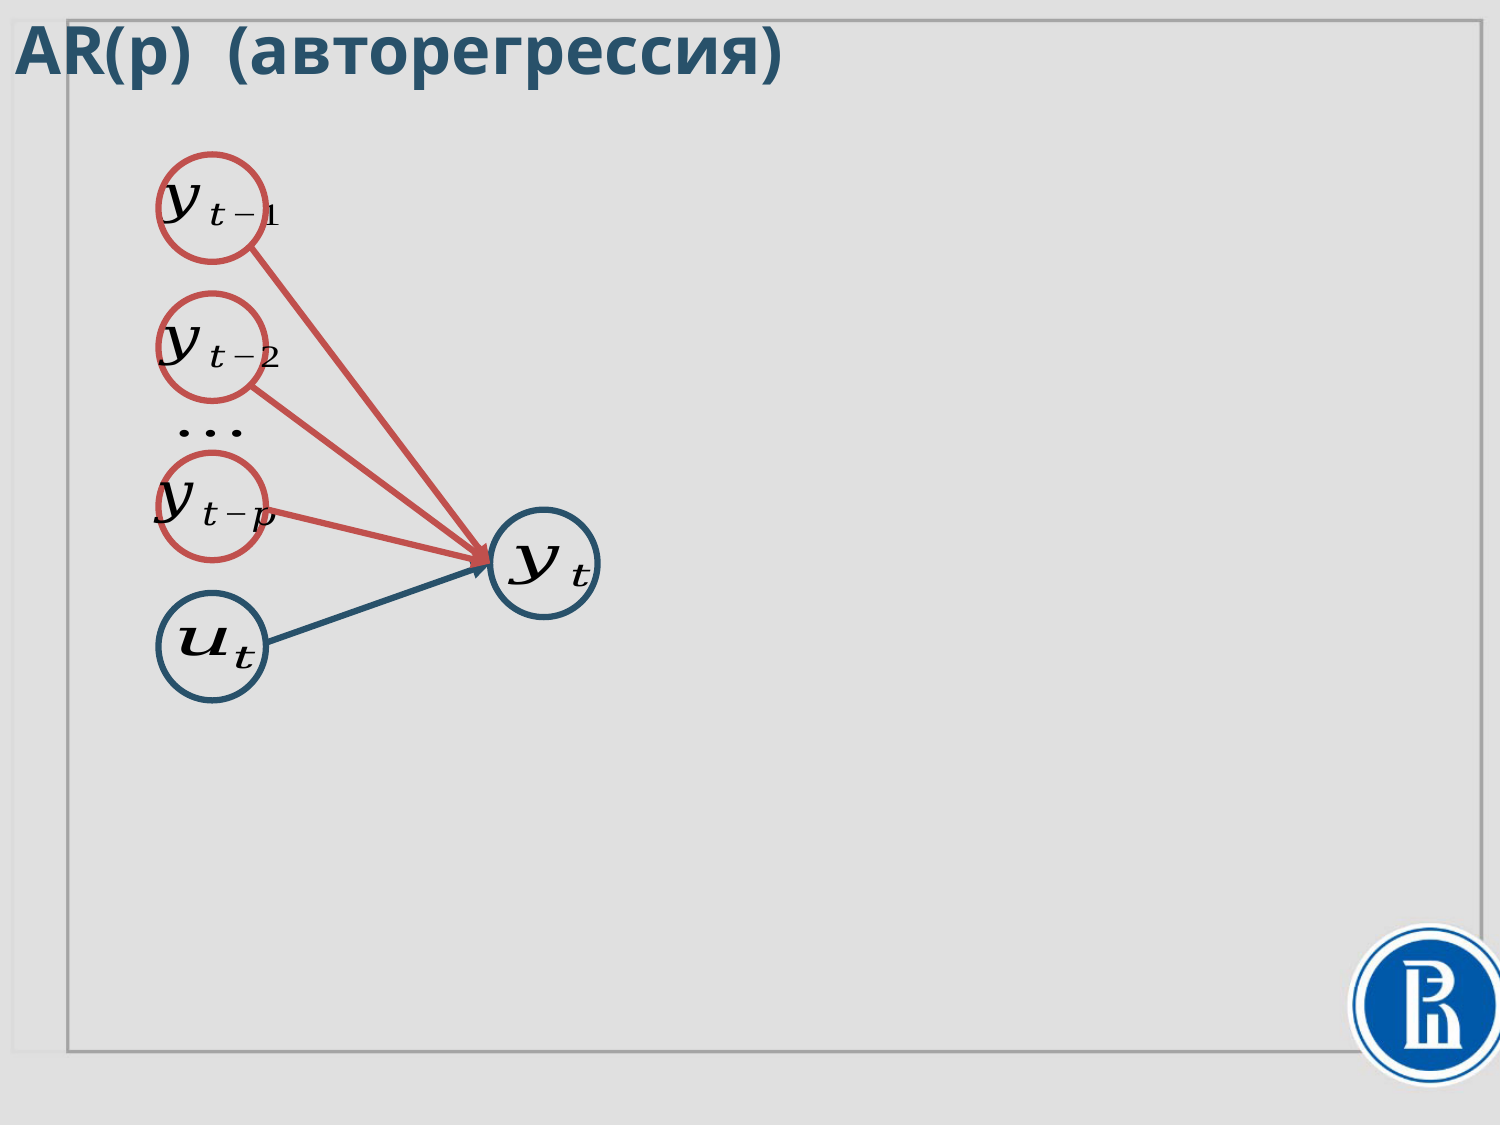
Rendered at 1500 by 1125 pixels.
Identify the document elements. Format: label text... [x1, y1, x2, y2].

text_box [249, 245, 491, 384]
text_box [249, 385, 491, 564]
text_box [156, 291, 244, 404]
text_box AR(p) (авторегрессия) [0, 0, 1500, 96]
picture [0, 96, 1500, 1125]
text_box [156, 590, 268, 703]
text_box [156, 485, 172, 520]
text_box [266, 570, 491, 643]
text_box [156, 152, 269, 264]
text_box [158, 450, 243, 563]
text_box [267, 509, 491, 564]
text_box [495, 507, 600, 620]
